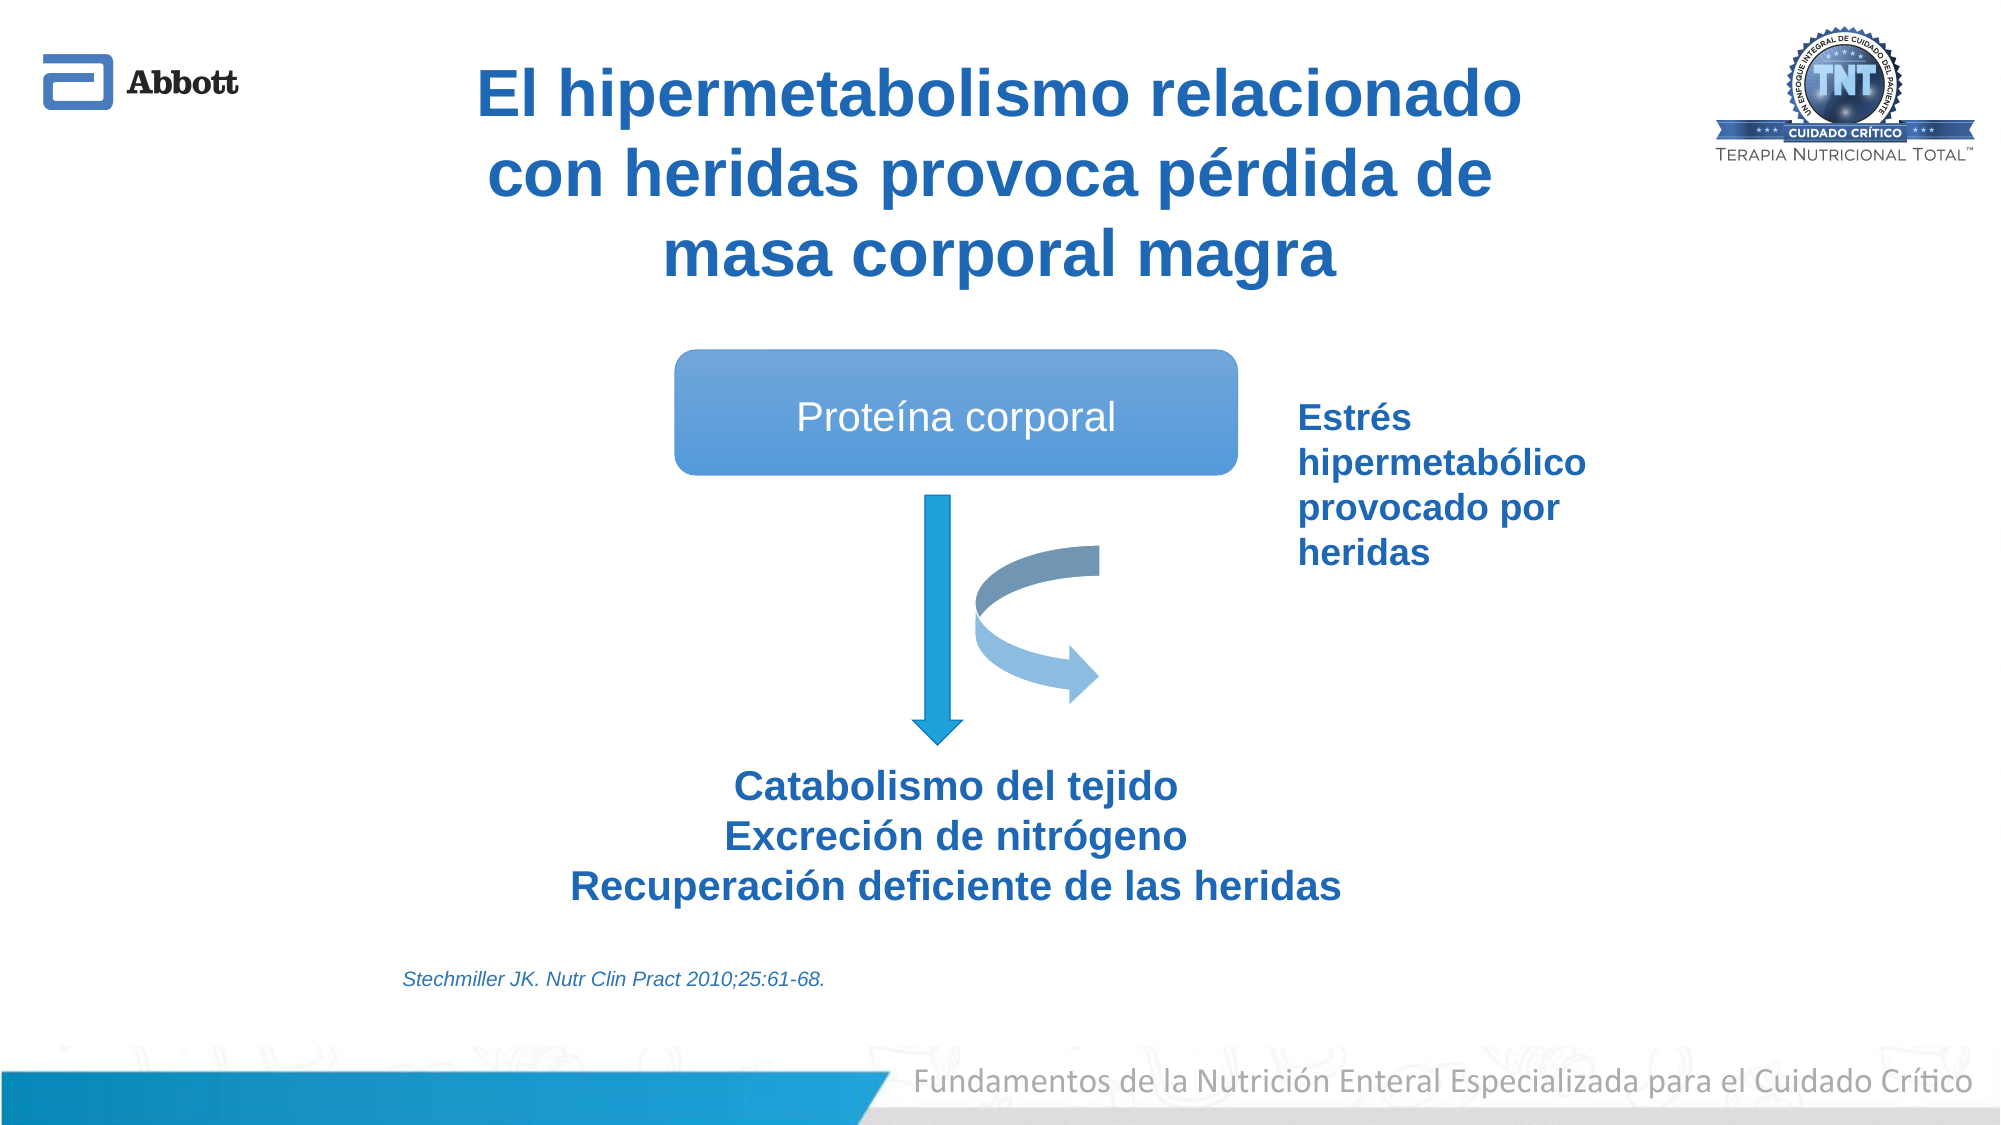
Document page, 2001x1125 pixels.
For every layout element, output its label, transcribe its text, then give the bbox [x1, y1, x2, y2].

text_box [674, 349, 1239, 459]
picture [0, 0, 2001, 1125]
text_box Proteína corporal [675, 382, 1238, 498]
text_box Catabolismo del tejido Excreción de nitrógeno Recuperación deficiente de las heridas [499, 751, 1413, 917]
text_box [974, 544, 1101, 707]
text_box Estrés hipermetabólico provocado por heridas [1282, 385, 1668, 581]
text_box [911, 494, 964, 746]
text_box Stechmiller JK. Nutr Clin Pract 2010;25:61-68. [387, 958, 1038, 999]
text_box El hipermetabolismo relacionado con heridas provoca pérdida de masa corporal magra [343, 42, 1657, 298]
